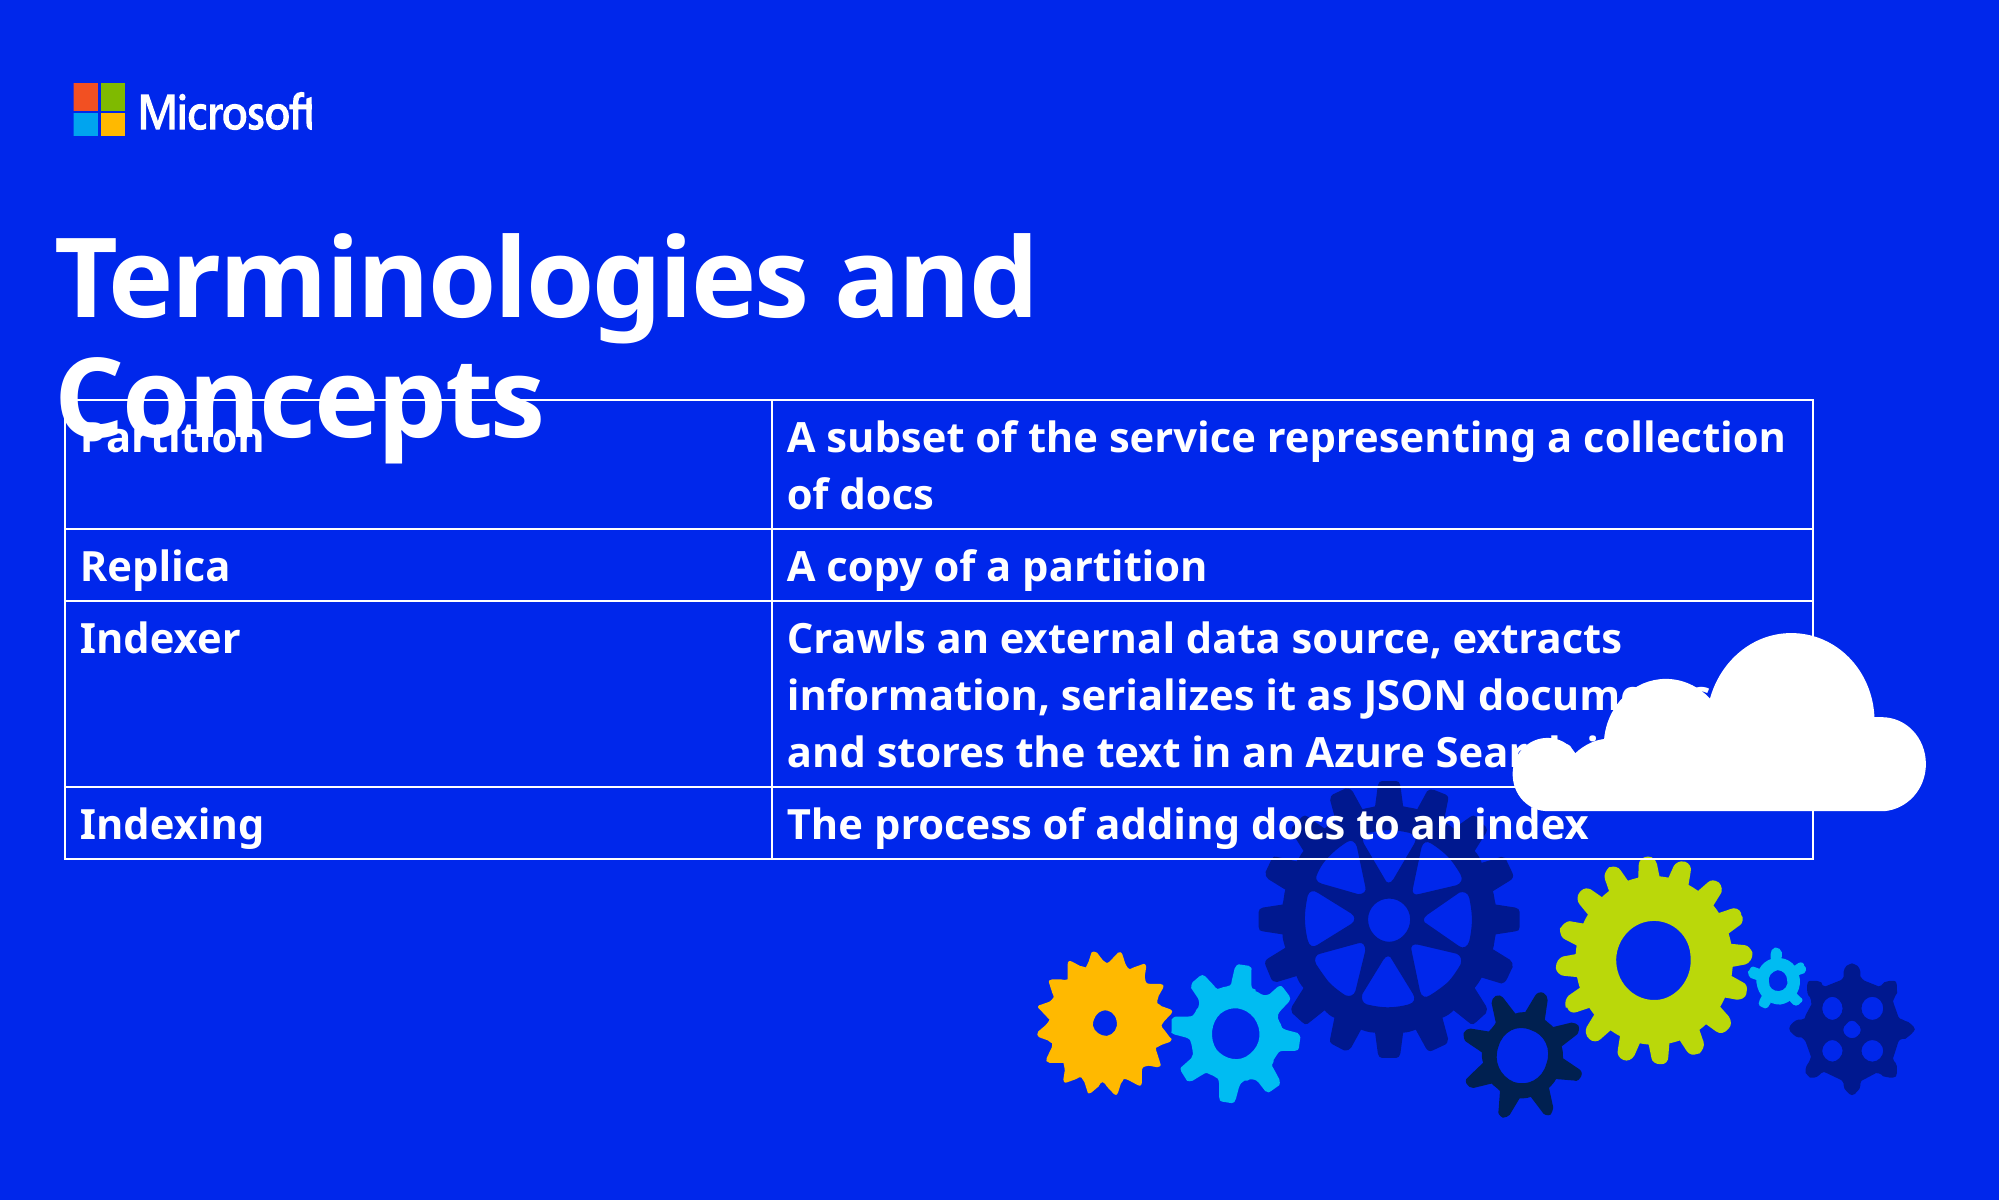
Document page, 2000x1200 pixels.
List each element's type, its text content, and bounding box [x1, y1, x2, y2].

table_cell Crawls an external data source, extracts information, serializes it as JSON documents, and stores the text in an Azure Search index [773, 602, 1812, 786]
table_header Partition [66, 401, 771, 528]
table_header A subset of the service representing a collection of docs [773, 401, 1812, 528]
table_cell A copy of a partition [773, 530, 1812, 600]
table_cell Indexer [66, 602, 771, 786]
table_cell Replica [66, 530, 771, 600]
table_cell Indexing [66, 788, 771, 858]
title Terminologies and Concepts [30, 207, 1491, 367]
table_cell The process of adding docs to an index [773, 788, 1812, 858]
